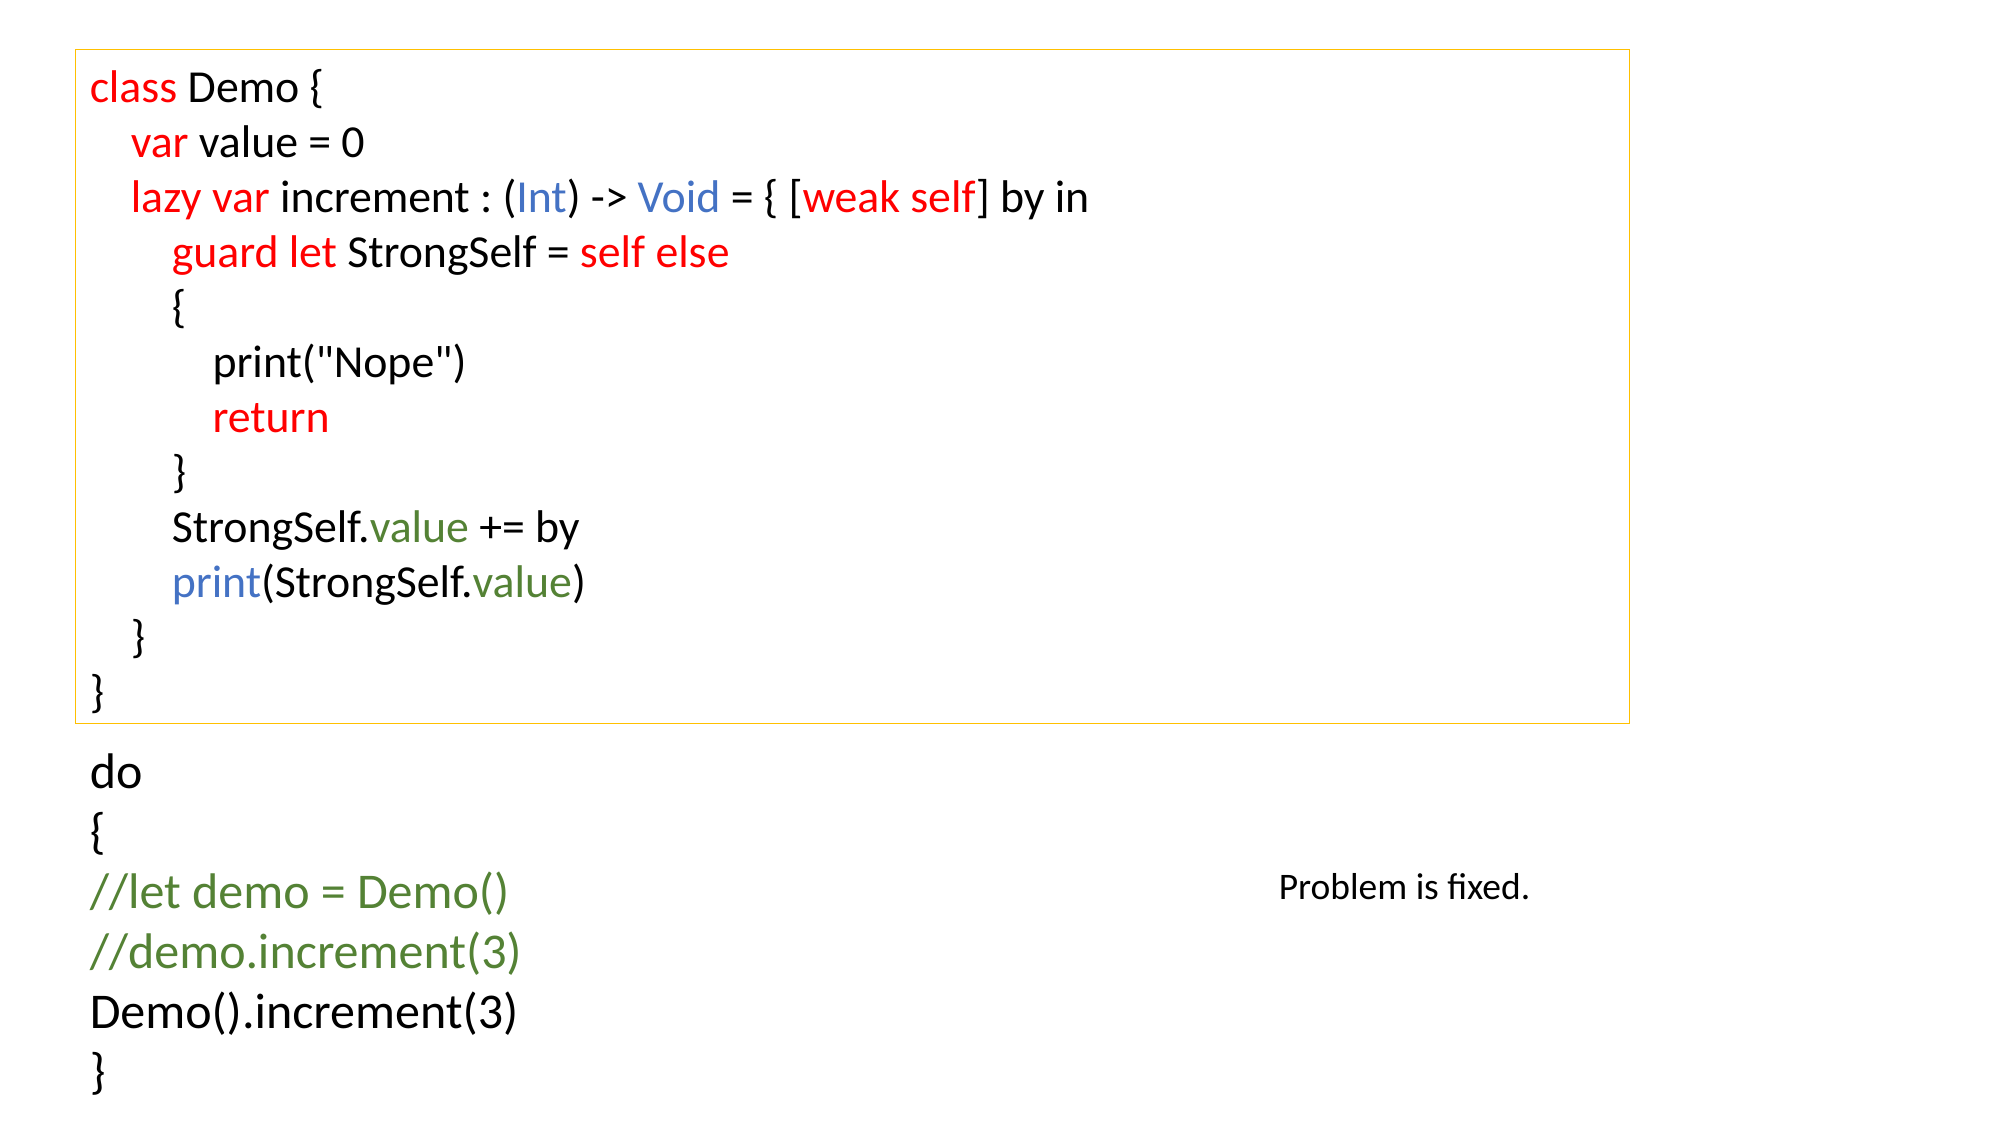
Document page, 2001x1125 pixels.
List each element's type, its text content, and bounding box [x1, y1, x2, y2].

text_box class Demo { var value = 0 lazy var increment : (Int) -> Void = { [weak self] by in guard let StrongSelf = self else { print("Nope") return } StrongSelf.value += by print(StrongSelf.value) } } [75, 49, 1630, 724]
text_box do { //let demo = Demo() //demo.increment(3) Demo().increment(3) } [75, 730, 1040, 1106]
text_box Problem is fixed. [1264, 854, 1546, 915]
